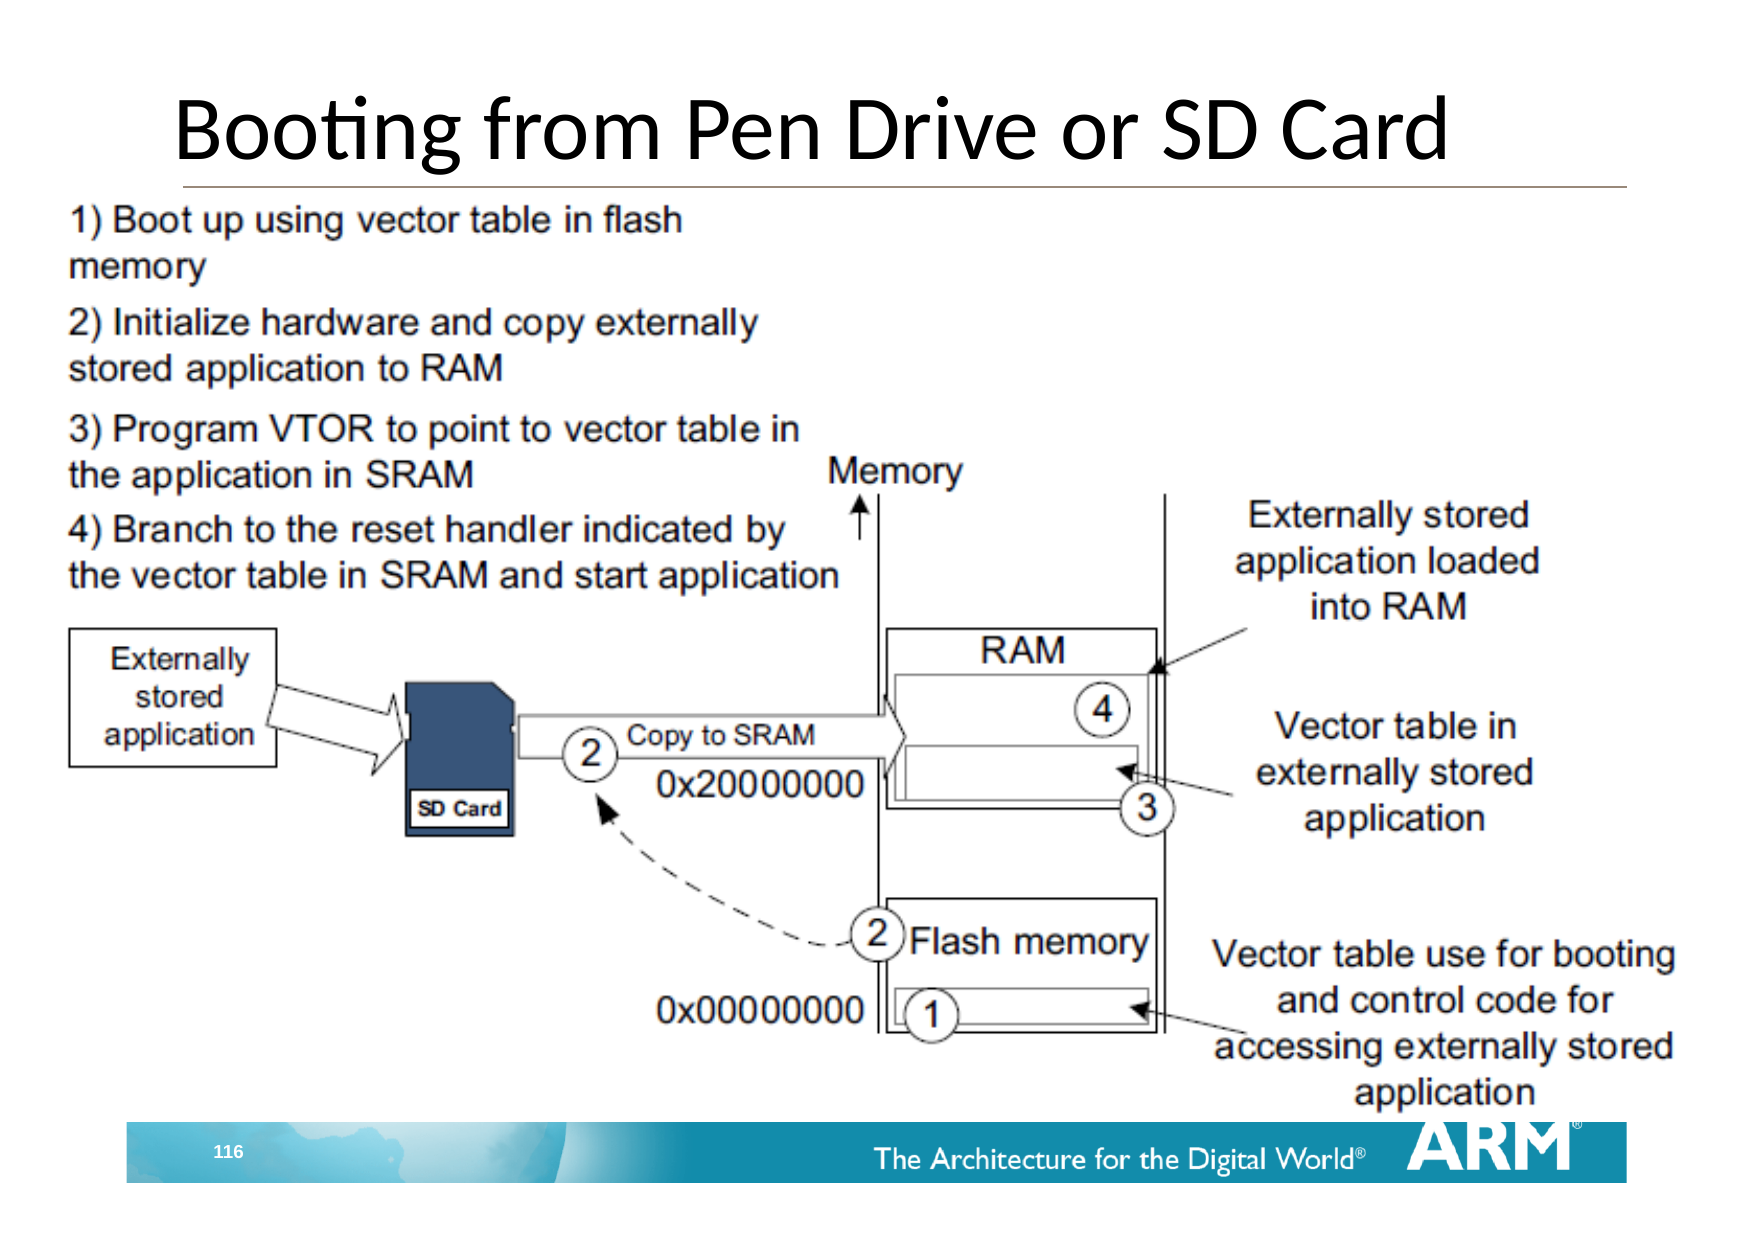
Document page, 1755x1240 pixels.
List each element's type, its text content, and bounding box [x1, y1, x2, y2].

slide_number 116 [198, 1139, 287, 1187]
picture [48, 189, 1707, 1183]
title Booting from Pen Drive or SD Card [173, 80, 1581, 172]
